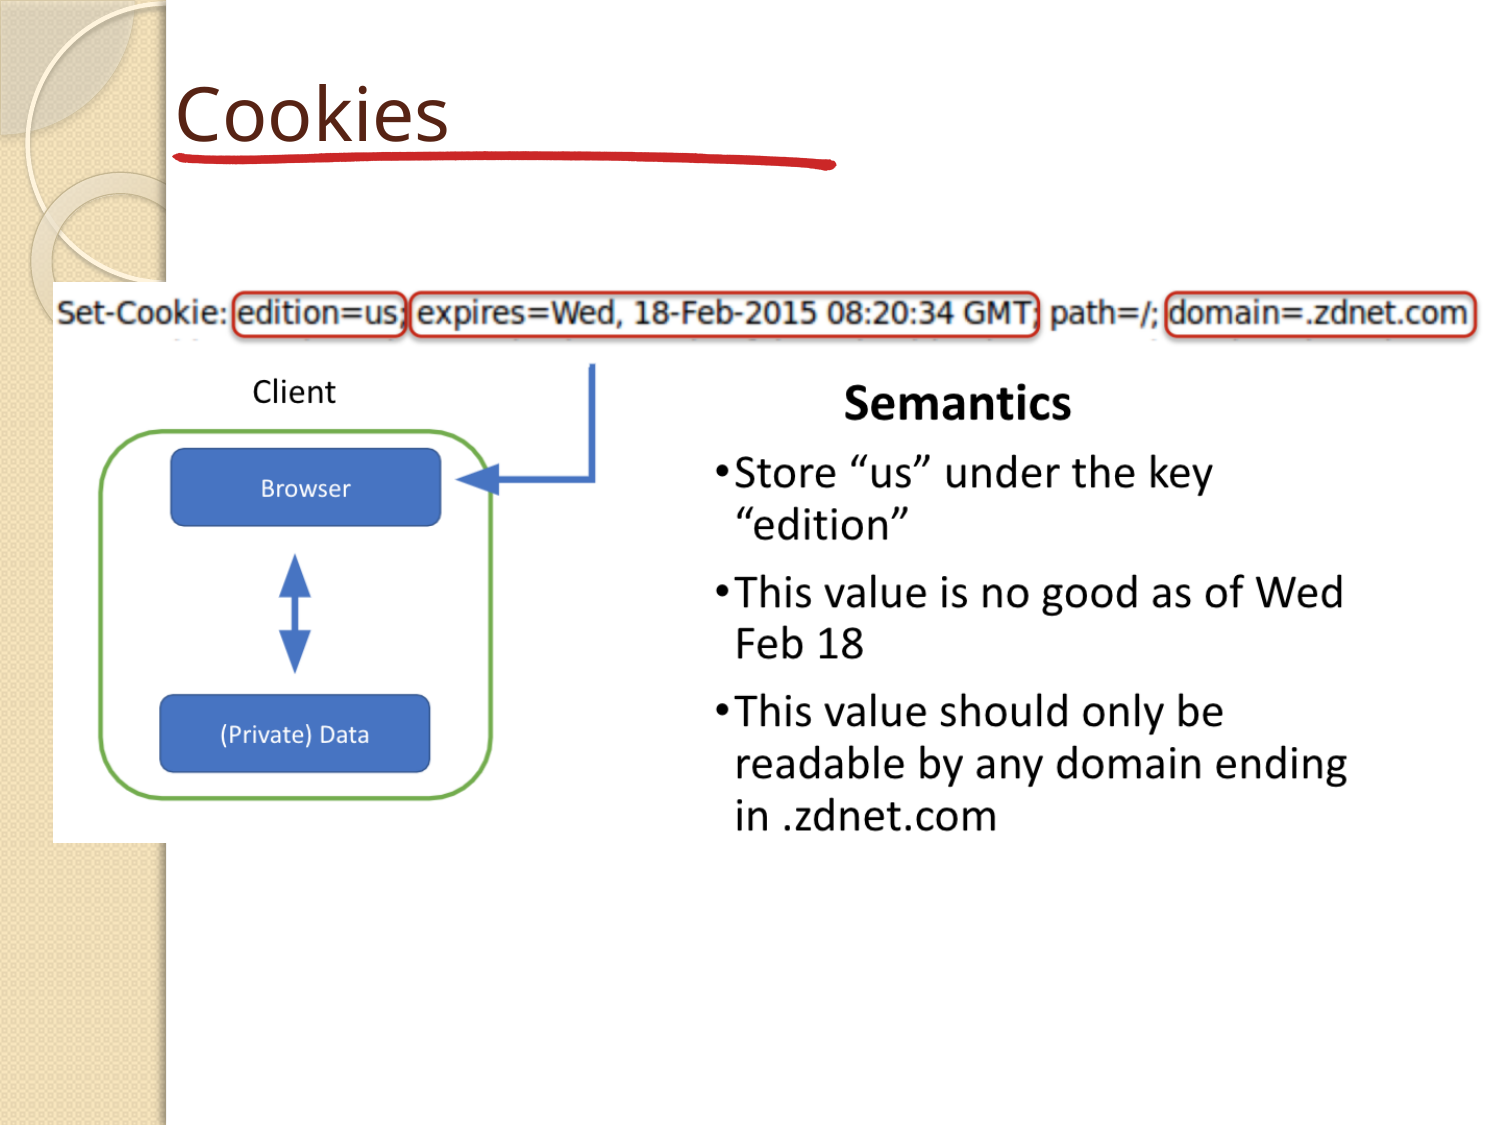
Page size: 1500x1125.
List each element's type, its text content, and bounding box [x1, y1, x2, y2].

title Cookies [160, 38, 1436, 185]
picture [52, 281, 1483, 843]
picture [169, 146, 845, 176]
